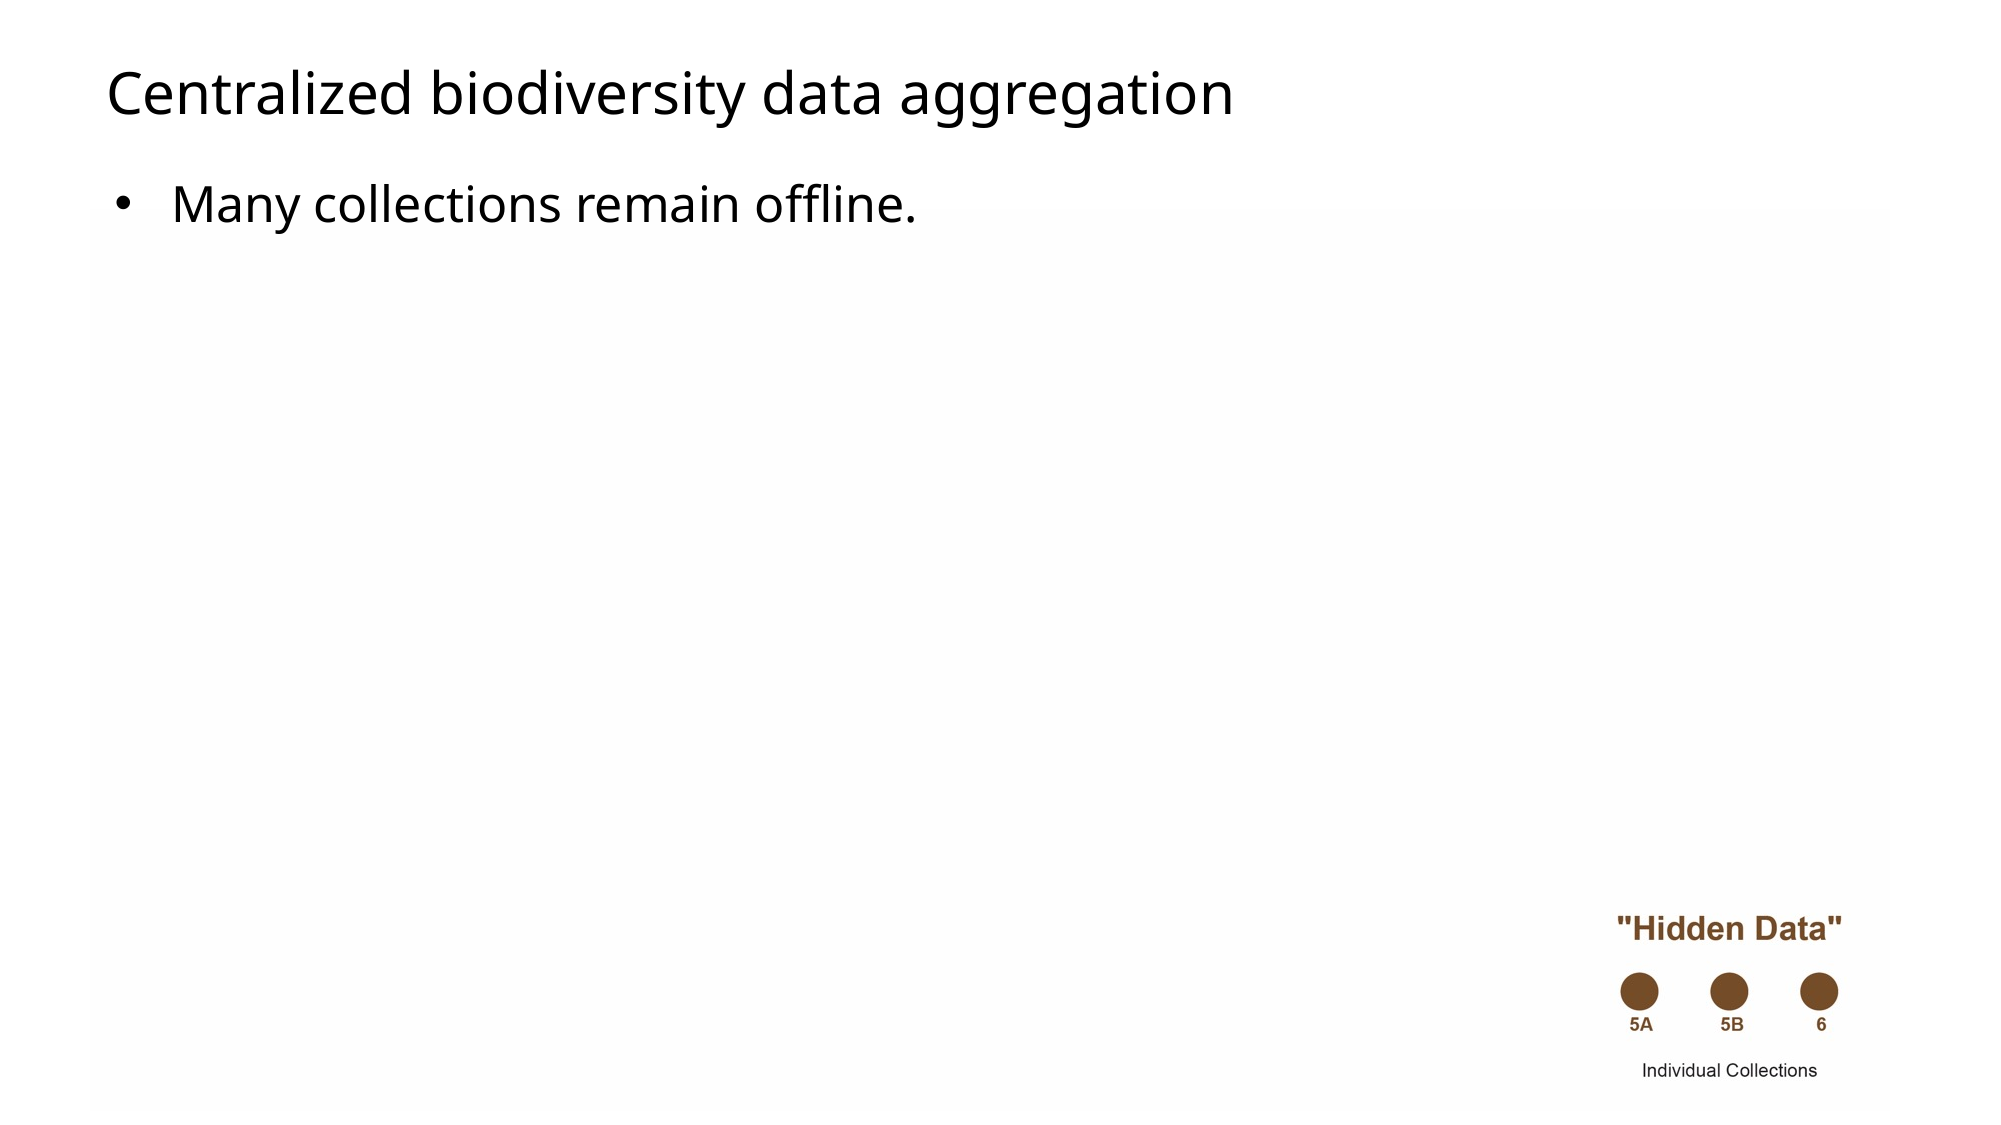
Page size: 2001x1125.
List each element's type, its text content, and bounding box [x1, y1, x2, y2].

text_box Centralized biodiversity data aggregation [0, 48, 2000, 157]
picture [89, 209, 1890, 1111]
text_box Many collections remain offline. [99, 165, 1900, 240]
